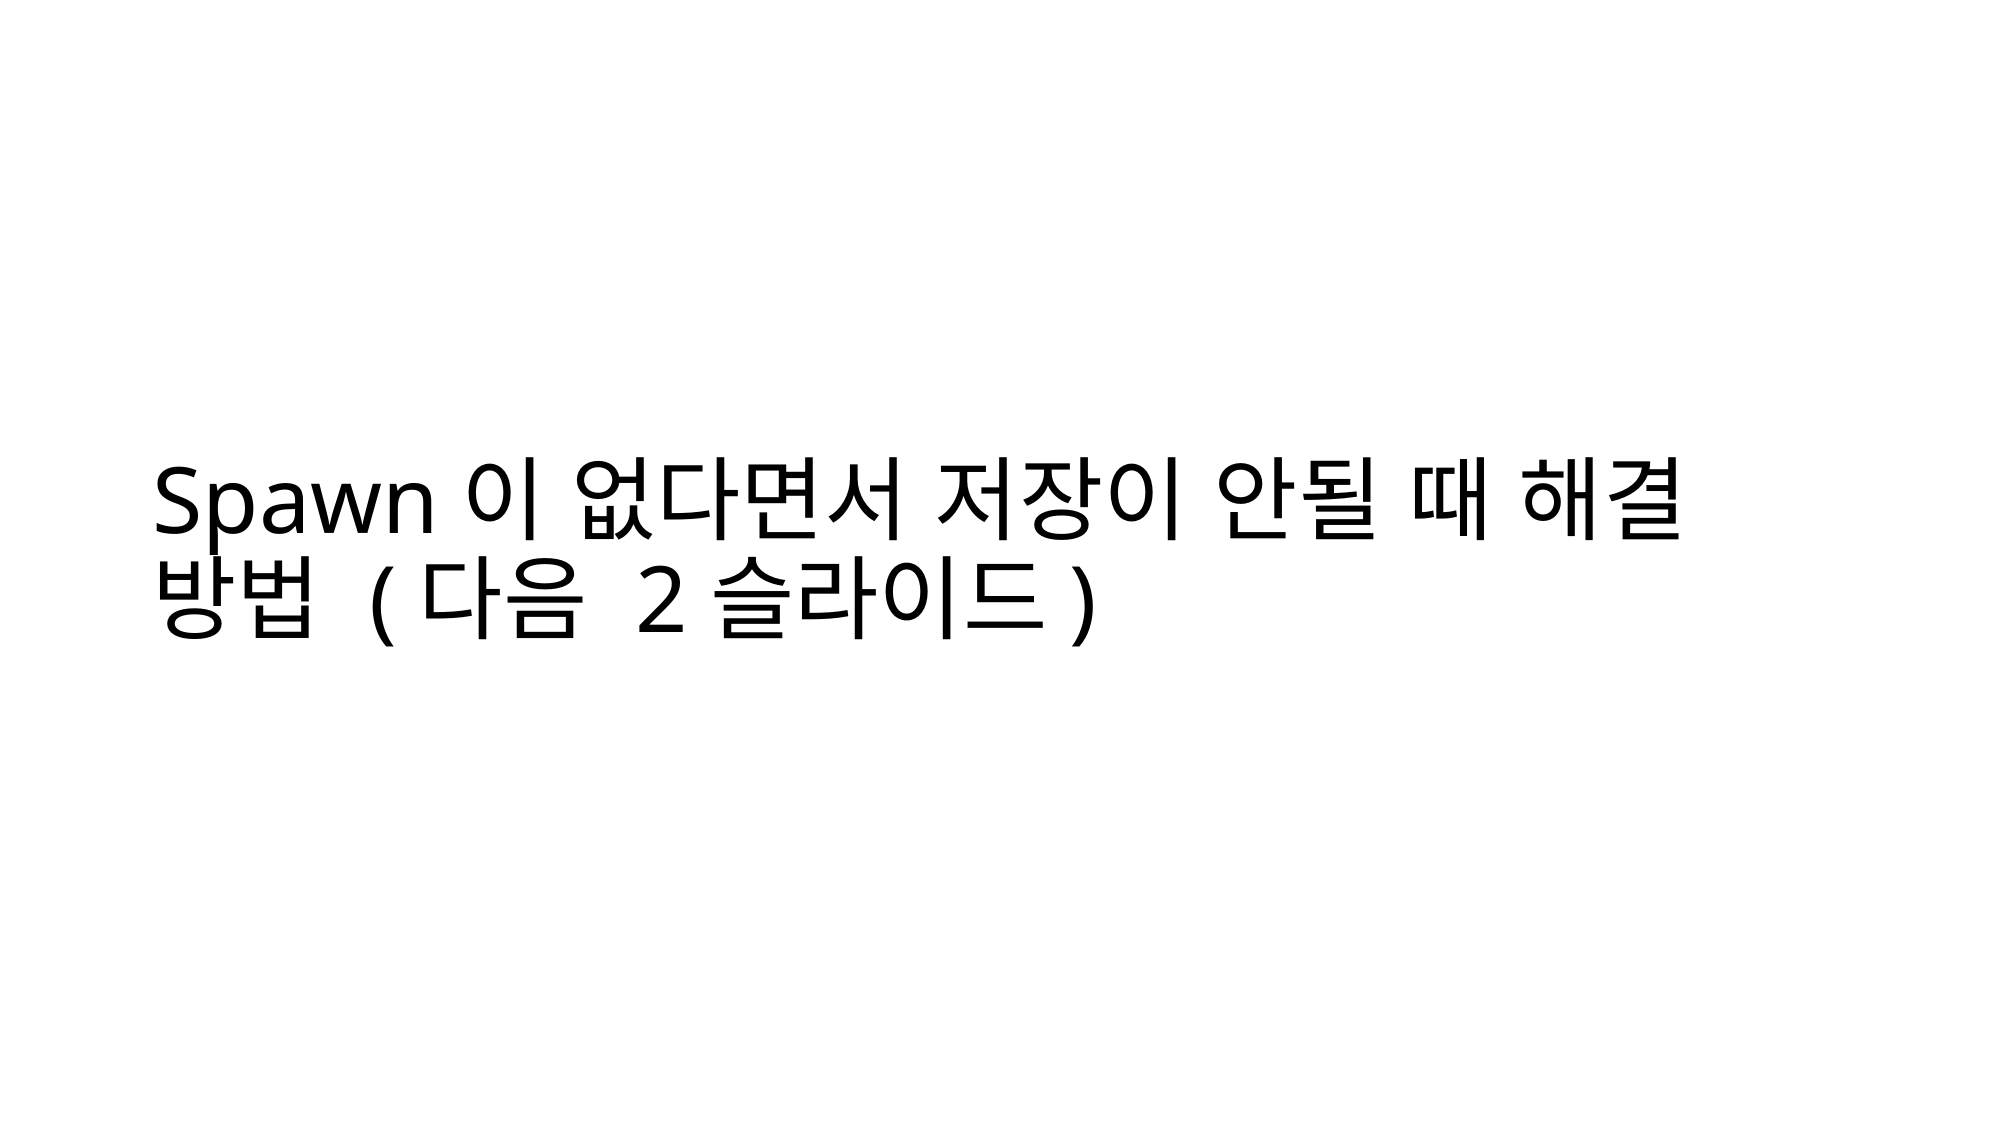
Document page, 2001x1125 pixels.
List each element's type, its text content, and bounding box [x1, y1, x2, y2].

title Spawn이 없다면서 저장이 안될 때 해결 방법 (다음 2슬라이드) [137, 444, 1863, 662]
